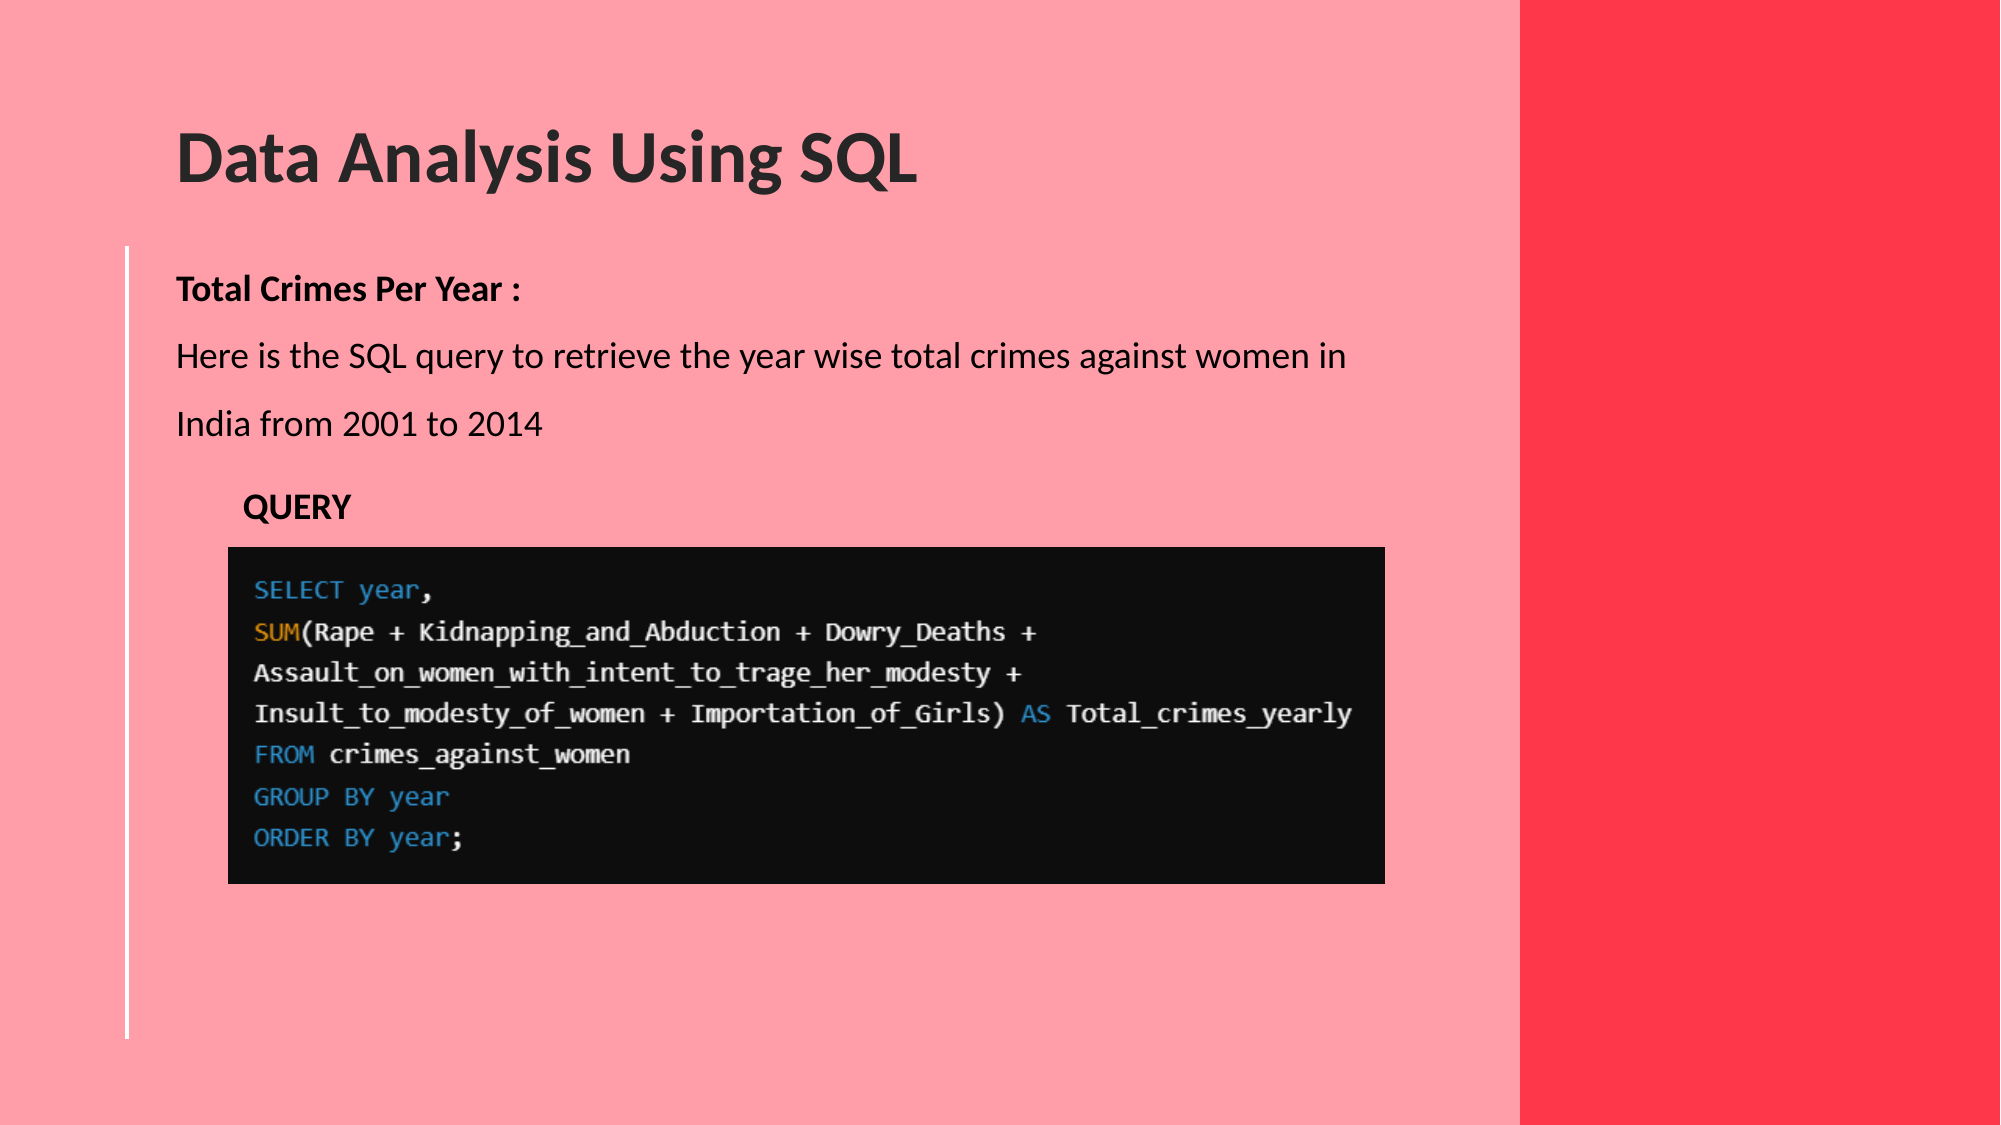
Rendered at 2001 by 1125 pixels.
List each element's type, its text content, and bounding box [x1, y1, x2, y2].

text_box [1520, 0, 2000, 1125]
picture [227, 547, 1385, 884]
text_box QUERY [228, 474, 694, 535]
text_box Data Analysis Using SQL [161, 99, 1162, 205]
text_box Total Crimes Per Year : Here is the SQL query to retrieve the year wise total crimes against women in India from 2001 to 2014 [161, 234, 1420, 452]
